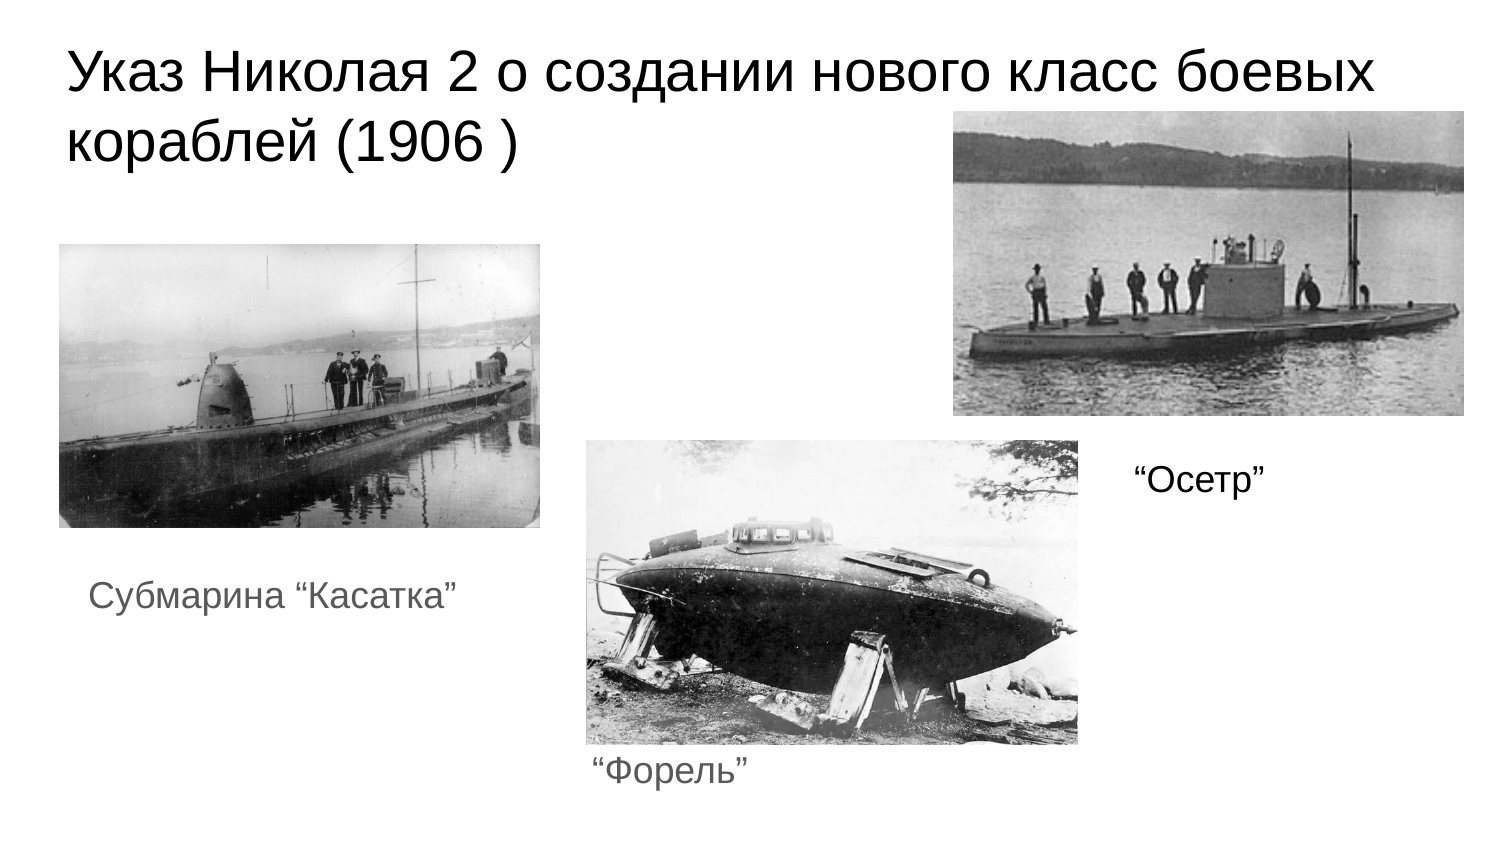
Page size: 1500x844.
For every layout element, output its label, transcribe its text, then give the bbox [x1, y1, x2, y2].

picture [586, 440, 1079, 745]
title Указ Николая 2 о создании нового класс боевых кораблей (1906 ) [51, 17, 1449, 112]
picture [952, 111, 1465, 417]
picture [59, 244, 540, 528]
list Субмарина “Касатка” [73, 549, 553, 669]
list “Форель” [577, 724, 1057, 844]
text_box “Осетр” [1119, 439, 1449, 534]
